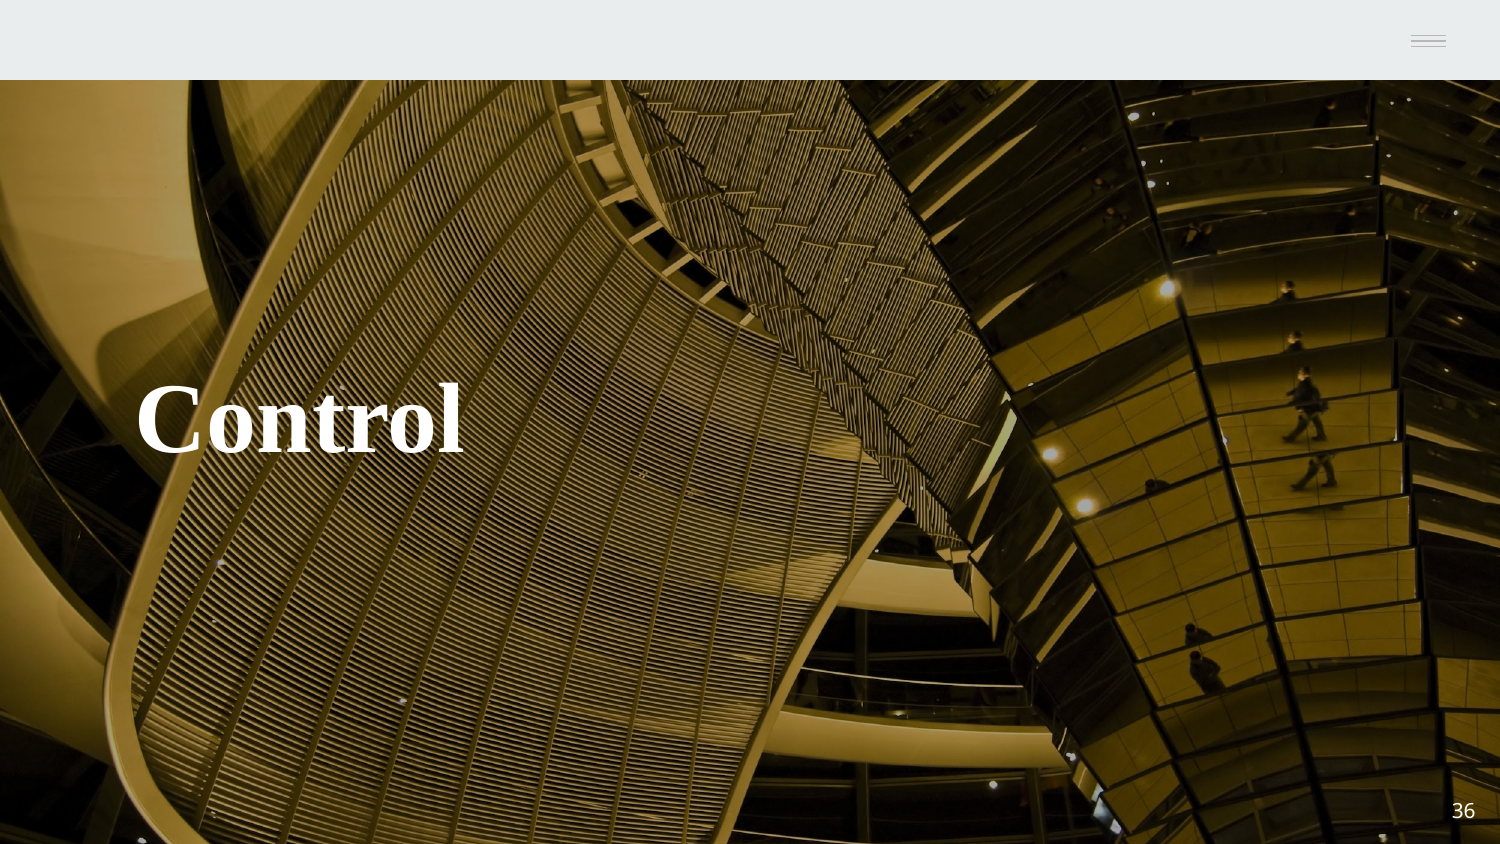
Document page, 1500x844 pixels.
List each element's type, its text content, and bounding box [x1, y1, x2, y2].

slide_number 36 [1400, 779, 1491, 844]
picture [0, 80, 1500, 844]
title Control [119, 337, 974, 587]
